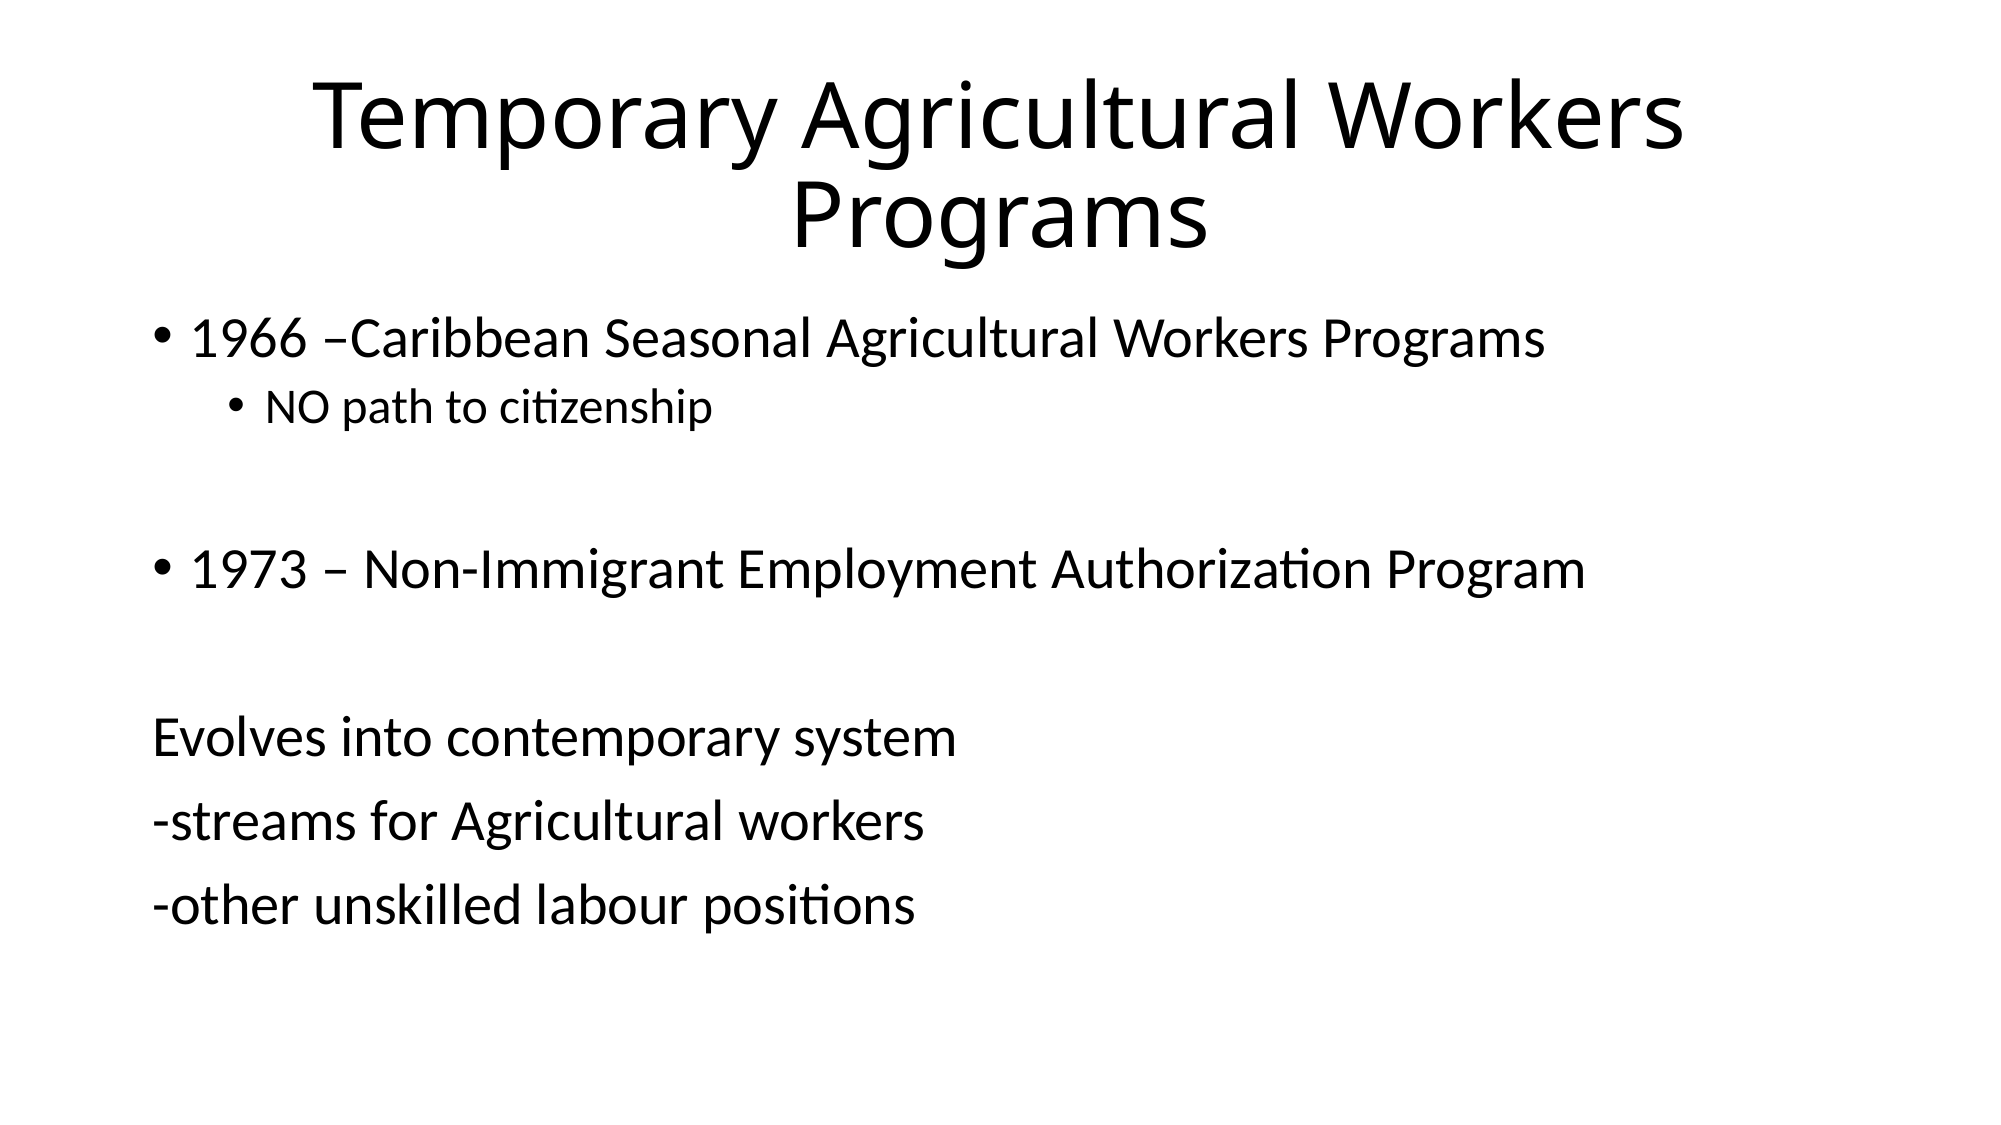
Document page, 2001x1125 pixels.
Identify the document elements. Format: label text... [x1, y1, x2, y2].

title Temporary Agricultural Workers Programs [137, 59, 1863, 278]
list 1966 –Caribbean Seasonal Agricultural Workers Programs NO path to citizenship 1973 – Non-Immigrant Employment Authorization Program Evolves into contemporary system -streams for Agricultural workers -other unskilled labour positions [137, 299, 1863, 1014]
